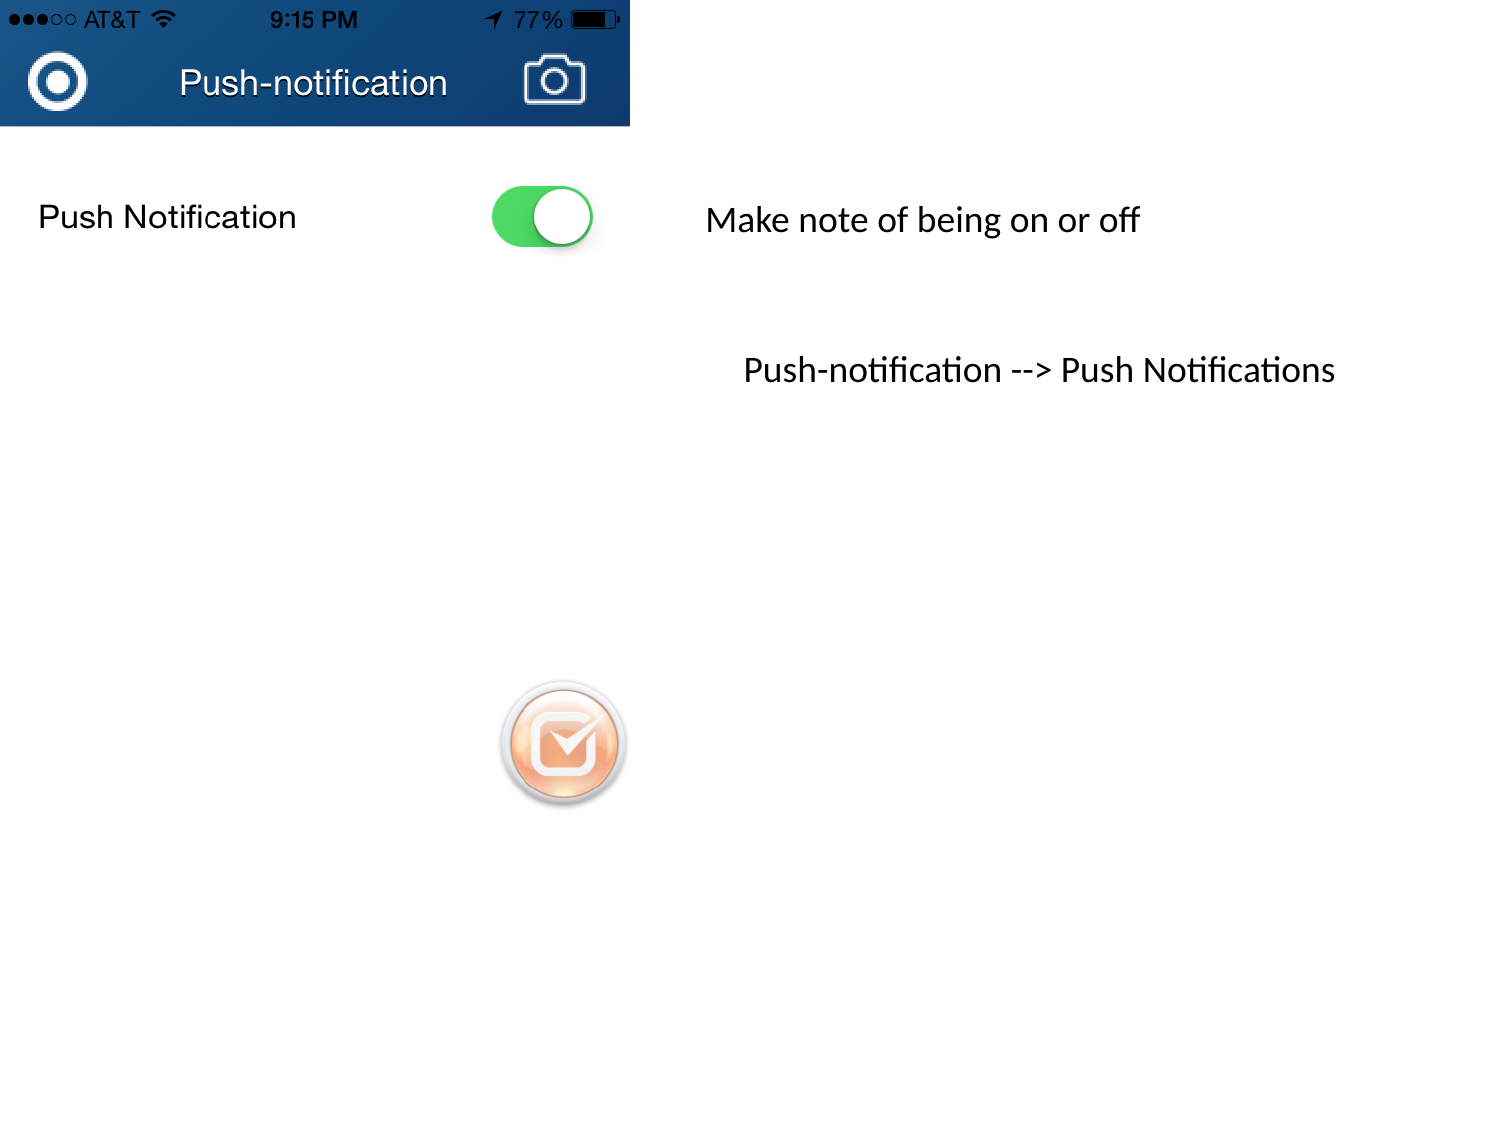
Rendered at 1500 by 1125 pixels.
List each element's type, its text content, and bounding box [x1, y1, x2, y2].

text_box Push-notification --> Push Notifications [728, 337, 1352, 398]
picture [0, 0, 630, 1125]
text_box Make note of being on or off [690, 187, 1157, 248]
